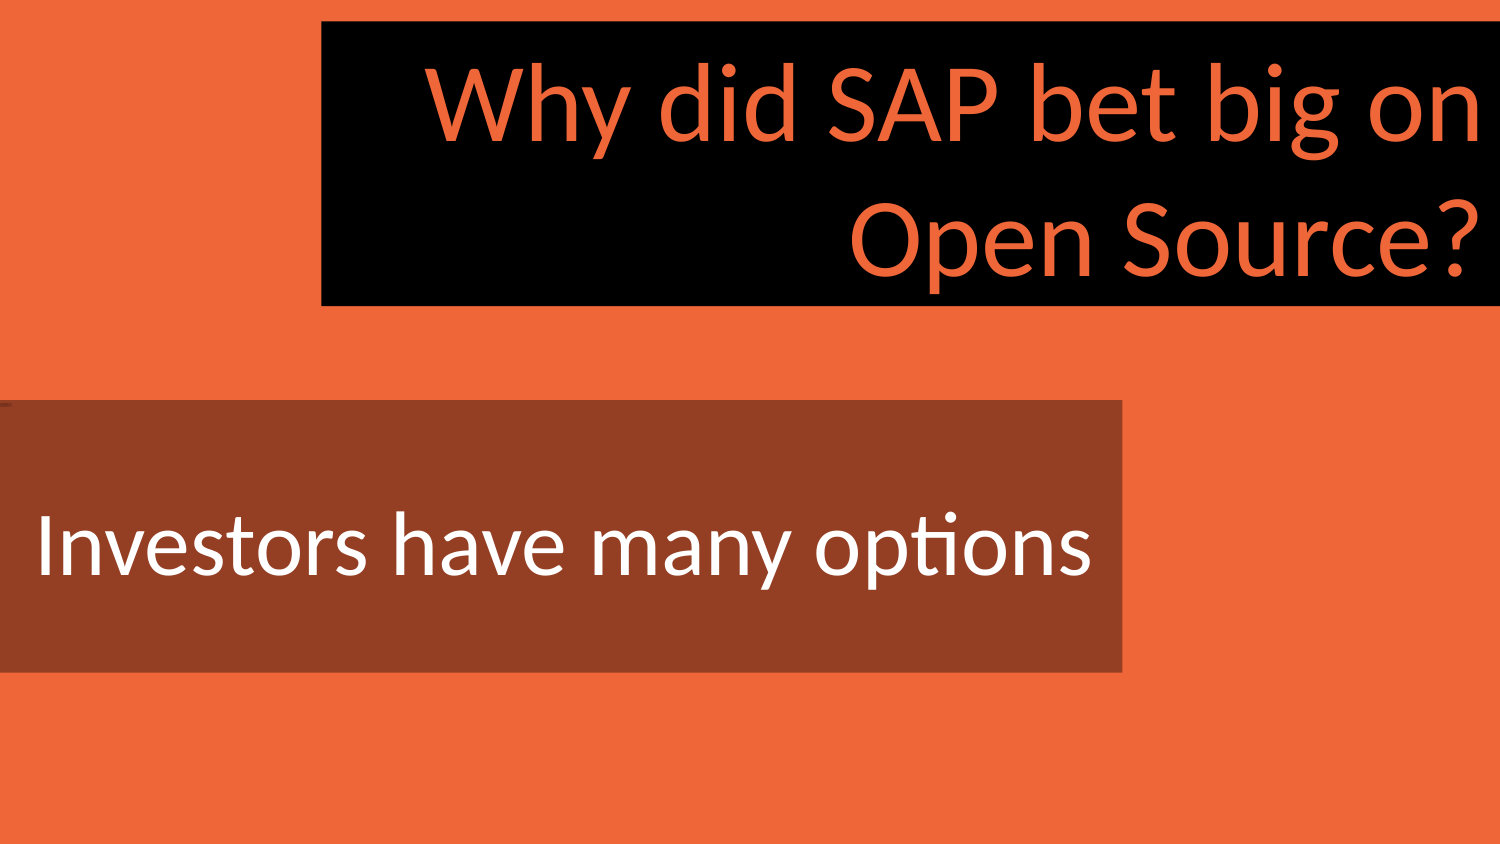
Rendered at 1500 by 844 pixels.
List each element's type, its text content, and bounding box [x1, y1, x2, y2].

text_box [0, 399, 1123, 673]
text_box Investors have many options [19, 408, 1115, 669]
text_box Why did SAP bet big on Open Source? [321, 21, 1500, 307]
